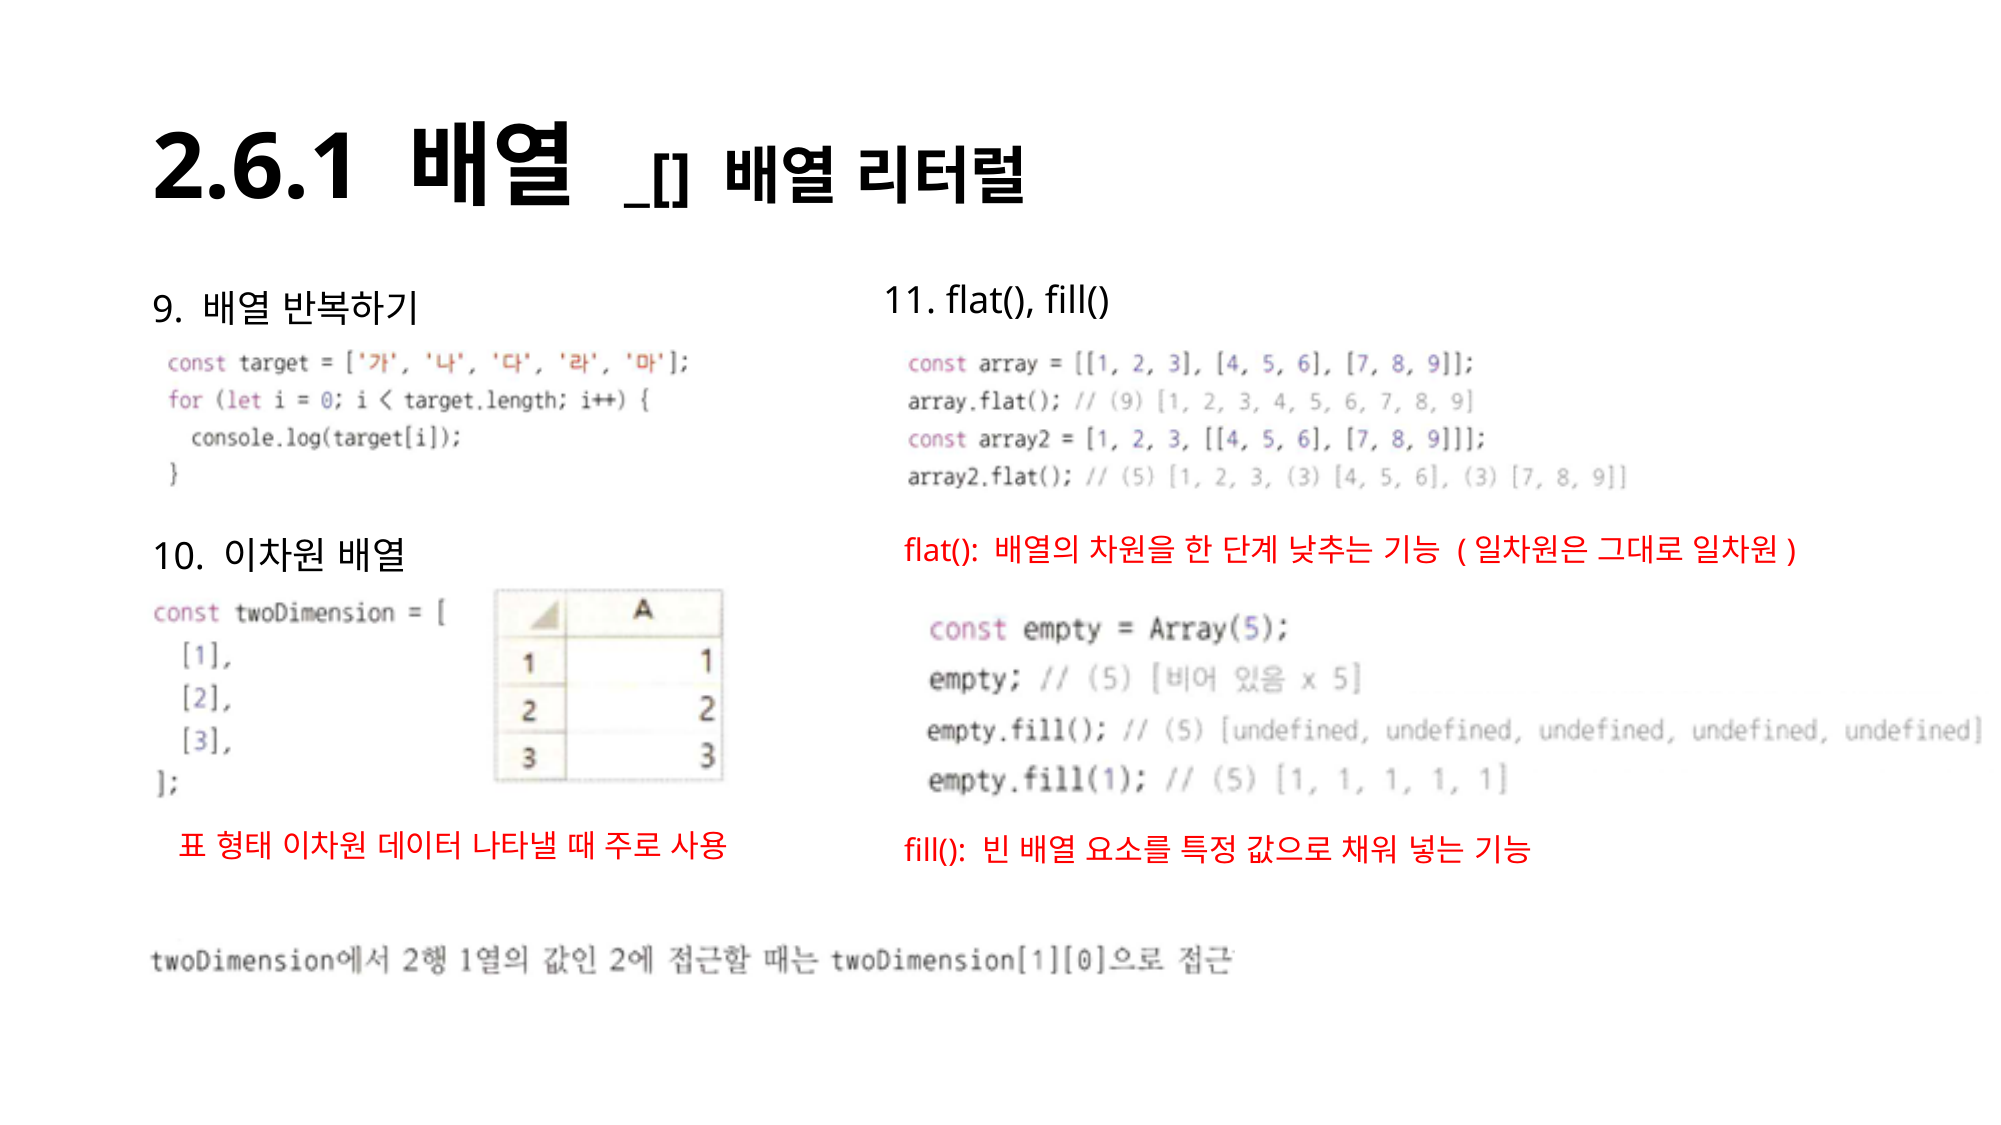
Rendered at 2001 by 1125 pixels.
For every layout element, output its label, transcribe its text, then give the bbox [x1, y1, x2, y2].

text_box fill(): 빈 배열 요소를 특정 값으로 채워 넣는 기능 [889, 823, 1971, 876]
text_box flat(): 배열의 차원을 한 단계 낮추는 기능 (일차원은 그대로 일차원) [889, 522, 1971, 575]
text_box 9. 배열 반복하기 [137, 278, 1219, 337]
text_box 11. flat(), fill() [868, 268, 1950, 329]
picture [888, 342, 1643, 501]
title 2.6.1 배열 _[] 배열 리터럴 [137, 59, 1863, 278]
text_box 10. 이차원 배열 [137, 525, 1219, 585]
picture [909, 597, 2000, 818]
text_box 표 형태 이차원 데이터 나타낼 때 주로 사용 [163, 819, 1245, 872]
picture [136, 937, 1235, 985]
picture [136, 574, 749, 813]
picture [163, 335, 705, 496]
